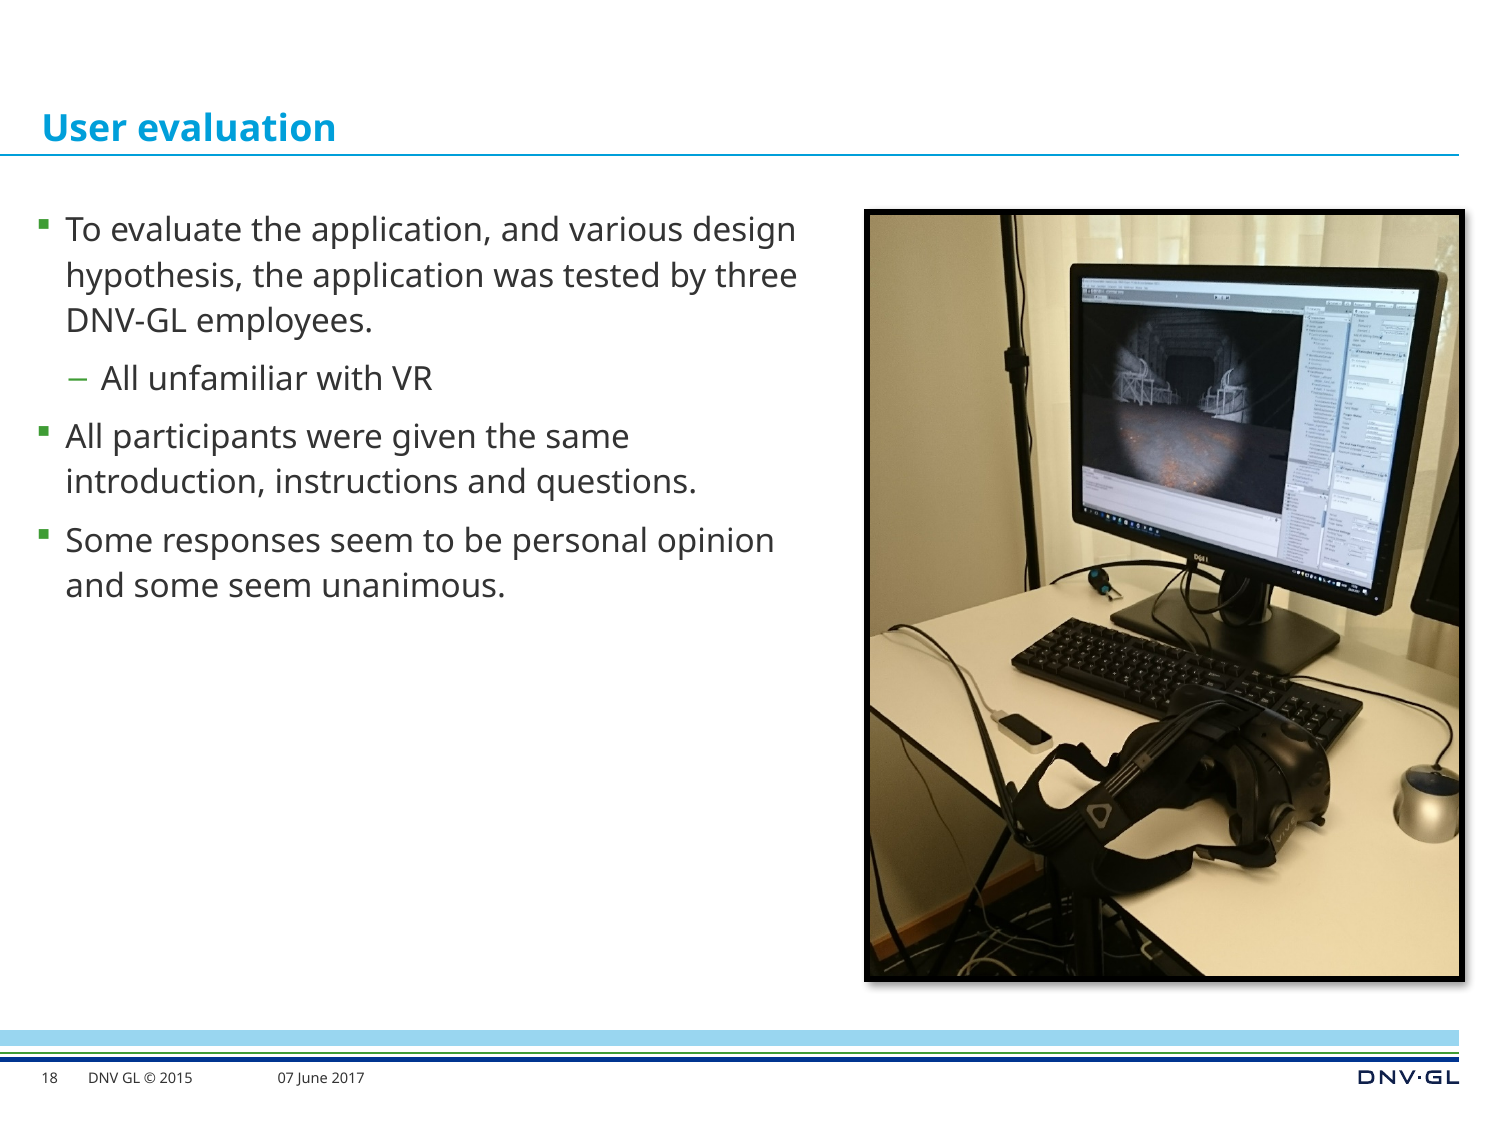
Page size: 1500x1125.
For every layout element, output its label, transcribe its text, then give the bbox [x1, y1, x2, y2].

title User evaluation [41, 39, 1459, 150]
slide_number 18 [41, 1069, 81, 1099]
picture [870, 214, 1459, 977]
list To evaluate the application, and various design hypothesis, the application was tested by three DNV-GL employees. All unfamiliar with VR All participants were given the same introduction, instructions and questions. Some responses seem to be personal opinion and some seem unanimous. [35, 202, 833, 978]
